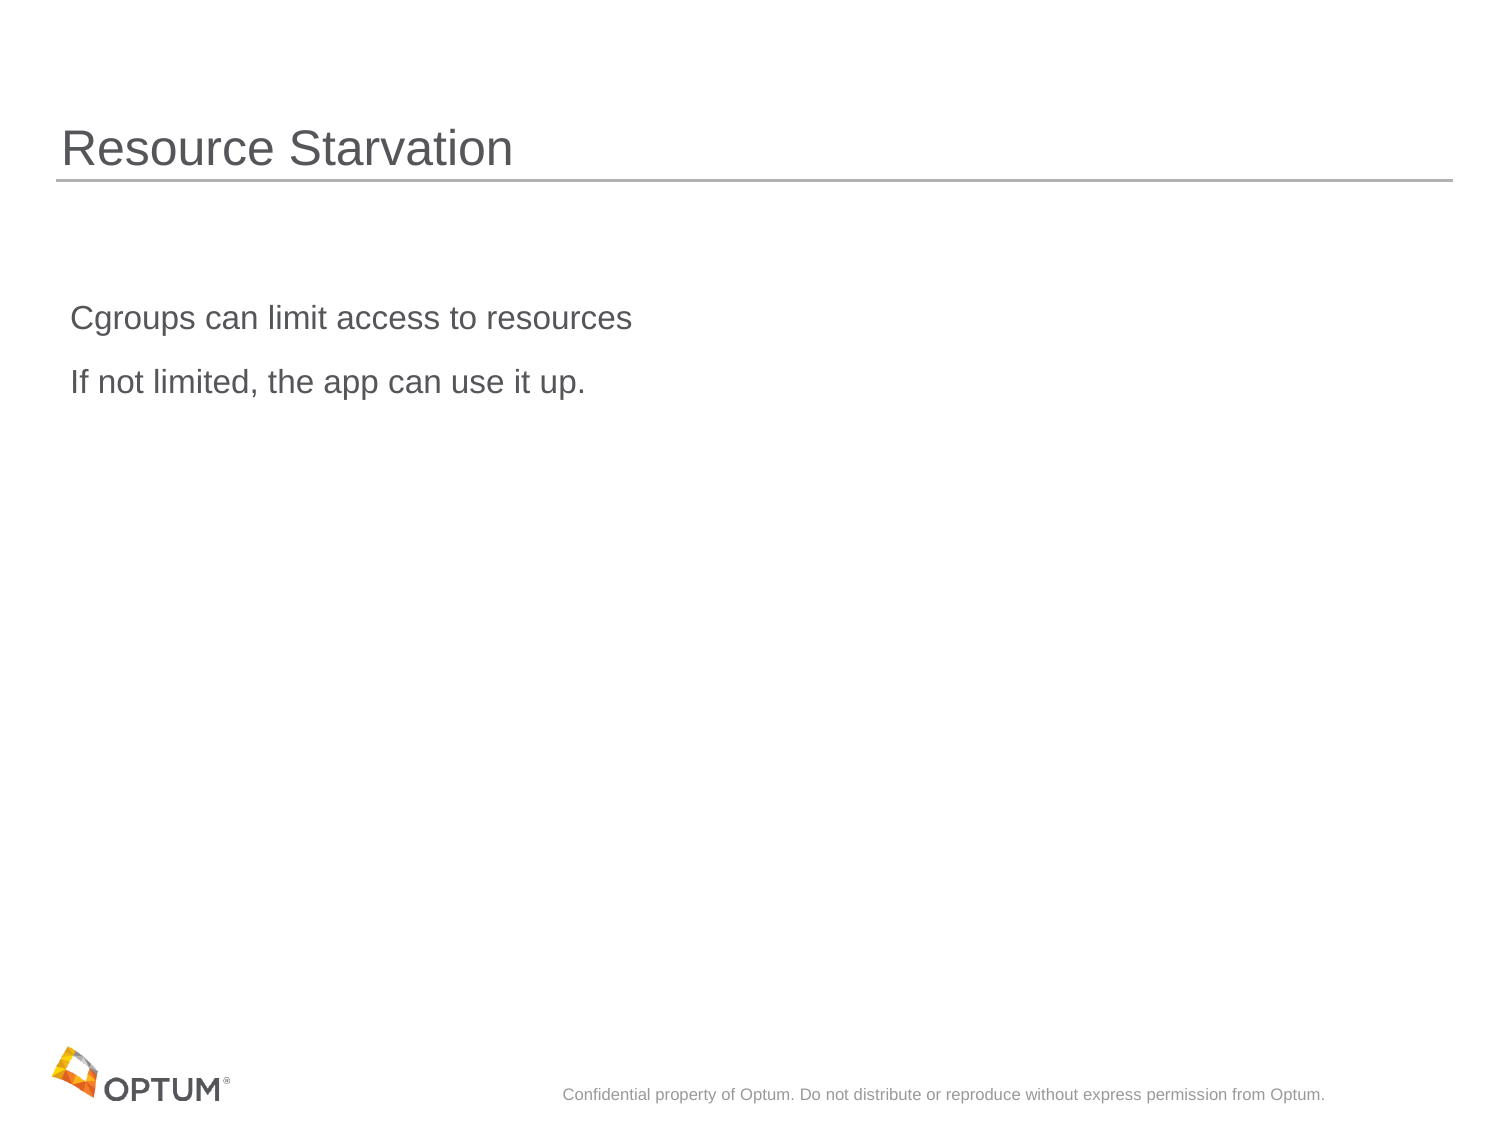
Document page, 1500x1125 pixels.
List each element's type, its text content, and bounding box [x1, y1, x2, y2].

title Resource Starvation [60, 0, 1454, 177]
picture [50, 1044, 231, 1101]
footer Confidential property of Optum. Do not distribute or reproduce without express permission from Optum. [508, 1064, 1381, 1124]
list Cgroups can limit access to resources If not limited, the app can use it up. [60, 299, 1454, 968]
